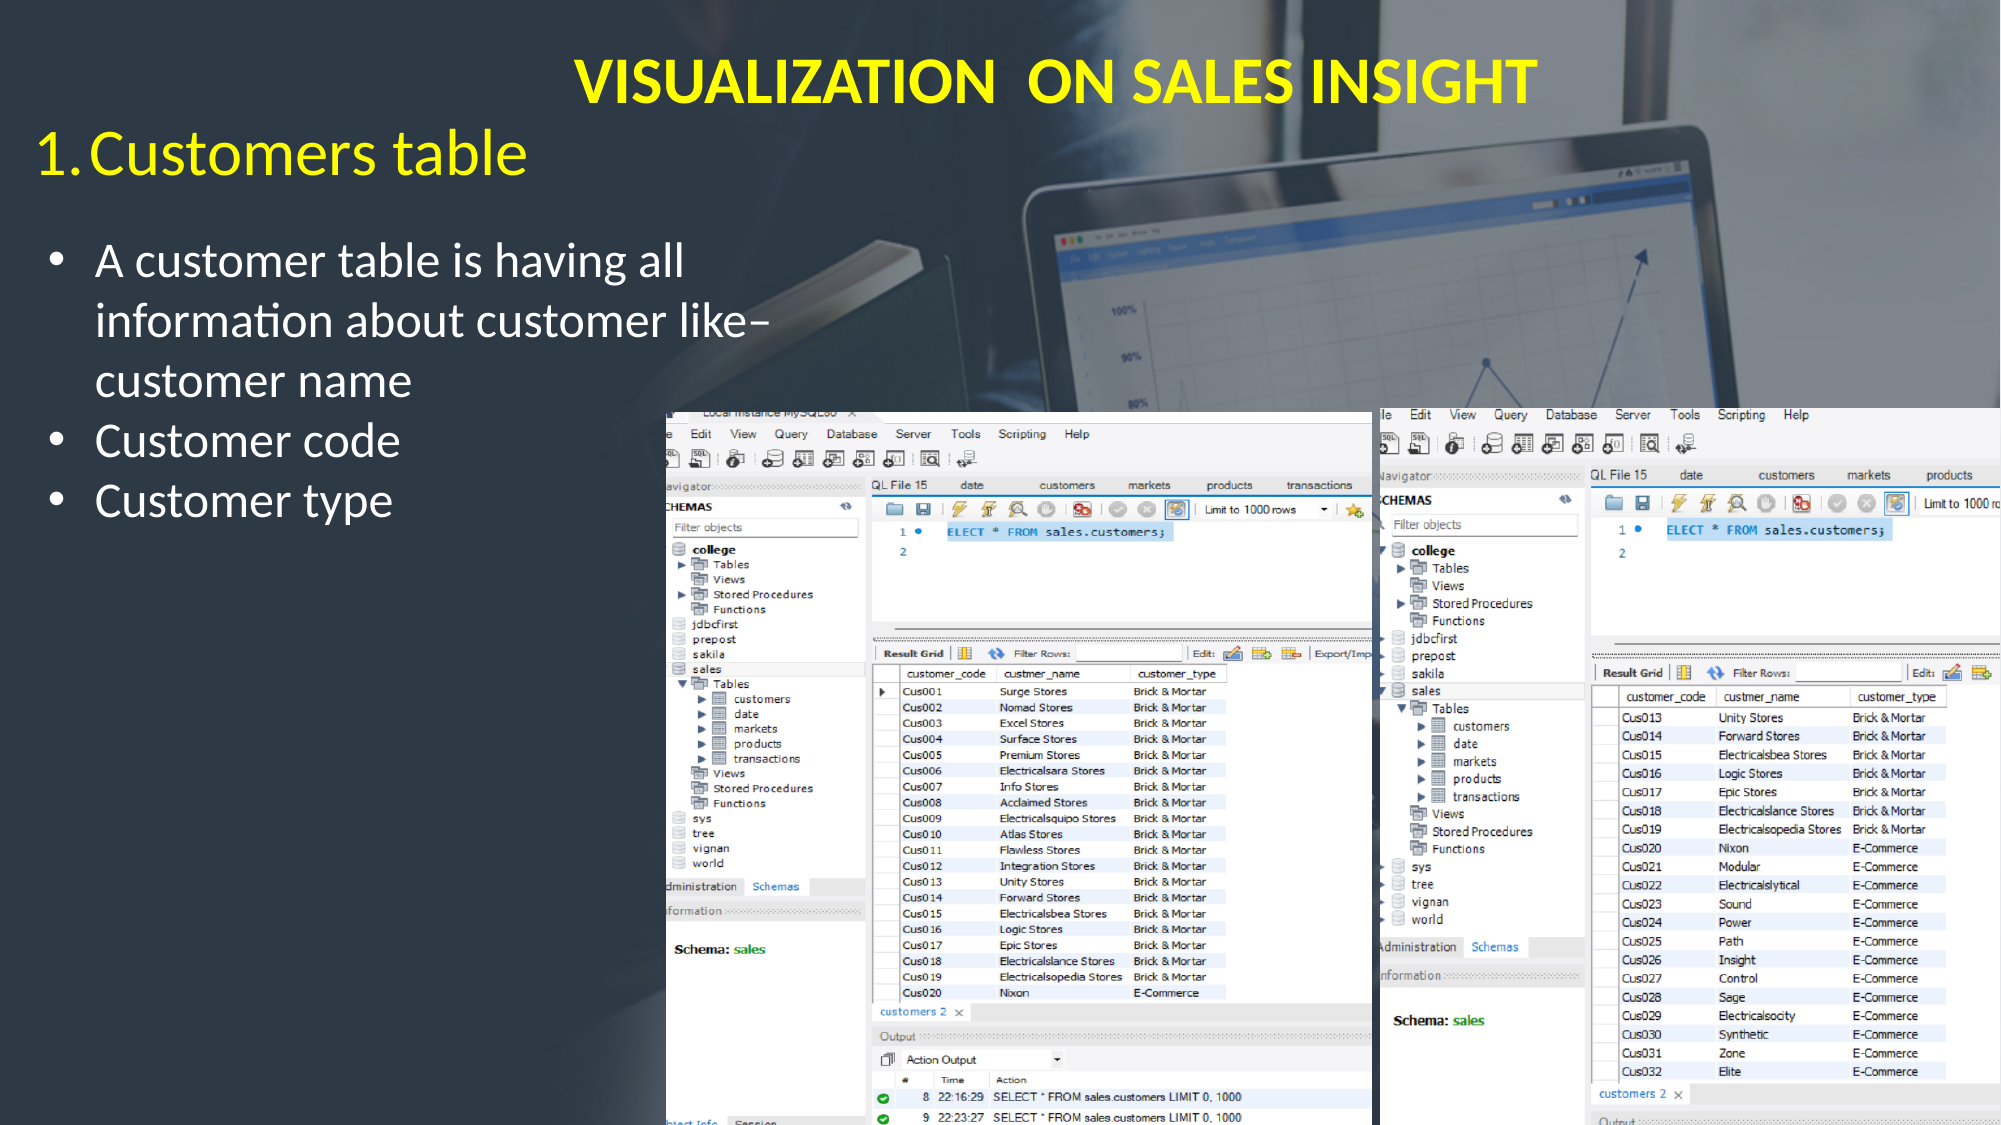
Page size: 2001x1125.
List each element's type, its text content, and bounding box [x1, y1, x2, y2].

text_box Customers table [18, 101, 1019, 197]
picture [0, 0, 2001, 1125]
text_box VISUALIZATION ON SALES INSIGHT [435, 29, 1662, 125]
text_box A customer table is having all information about customer like– customer name Customer code Customer type [33, 220, 838, 535]
